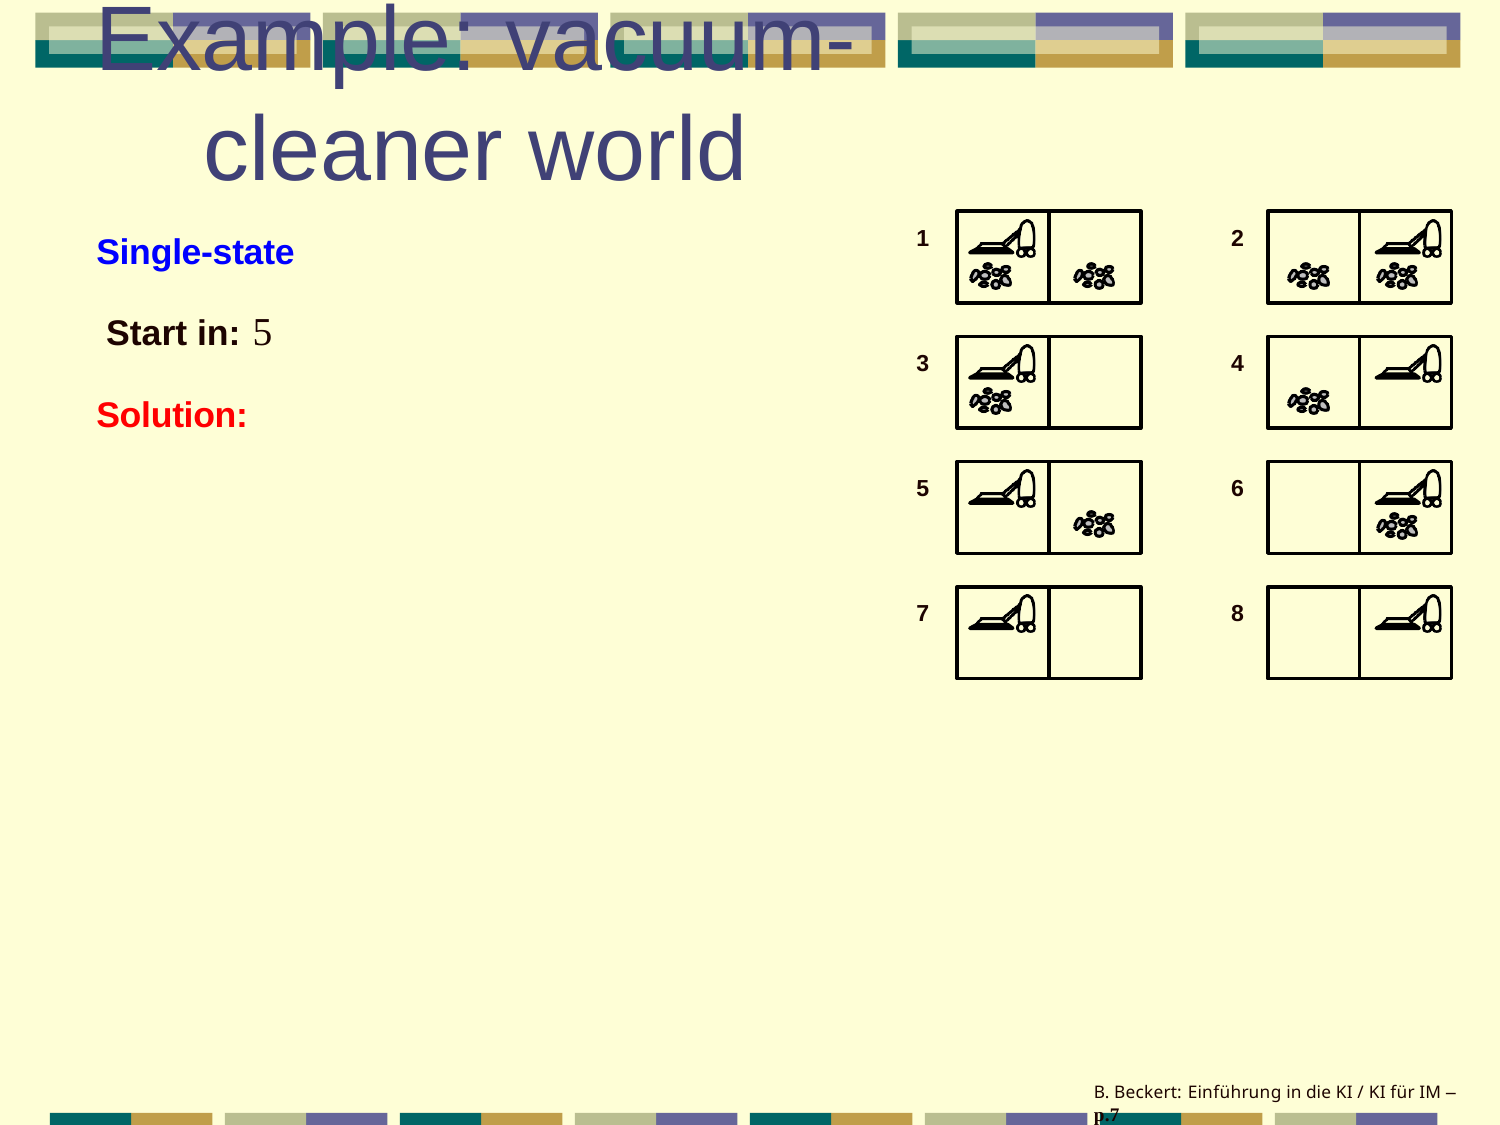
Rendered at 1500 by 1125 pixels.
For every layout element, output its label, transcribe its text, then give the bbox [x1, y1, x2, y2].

text_box 4 [1229, 346, 1246, 376]
text_box 2 [1229, 221, 1246, 251]
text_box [1265, 584, 1454, 681]
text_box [1265, 334, 1454, 431]
text_box 3 [914, 346, 932, 376]
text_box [955, 209, 1143, 305]
text_box B. Beckert: Einführung in die KI / KI für IM – p.7 [1091, 1078, 1474, 1125]
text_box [1265, 459, 1454, 556]
title Example: vacuum-cleaner world [88, 0, 861, 199]
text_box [955, 459, 1143, 556]
text_box 8 [1229, 596, 1246, 627]
text_box Single-state Start in: 5 Solution: [94, 190, 300, 435]
text_box 7 [914, 596, 932, 627]
text_box 5 [914, 471, 932, 501]
text_box 1 [914, 221, 932, 251]
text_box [1265, 209, 1454, 305]
text_box 6 [1229, 471, 1246, 501]
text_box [955, 334, 1143, 431]
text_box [955, 584, 1143, 681]
